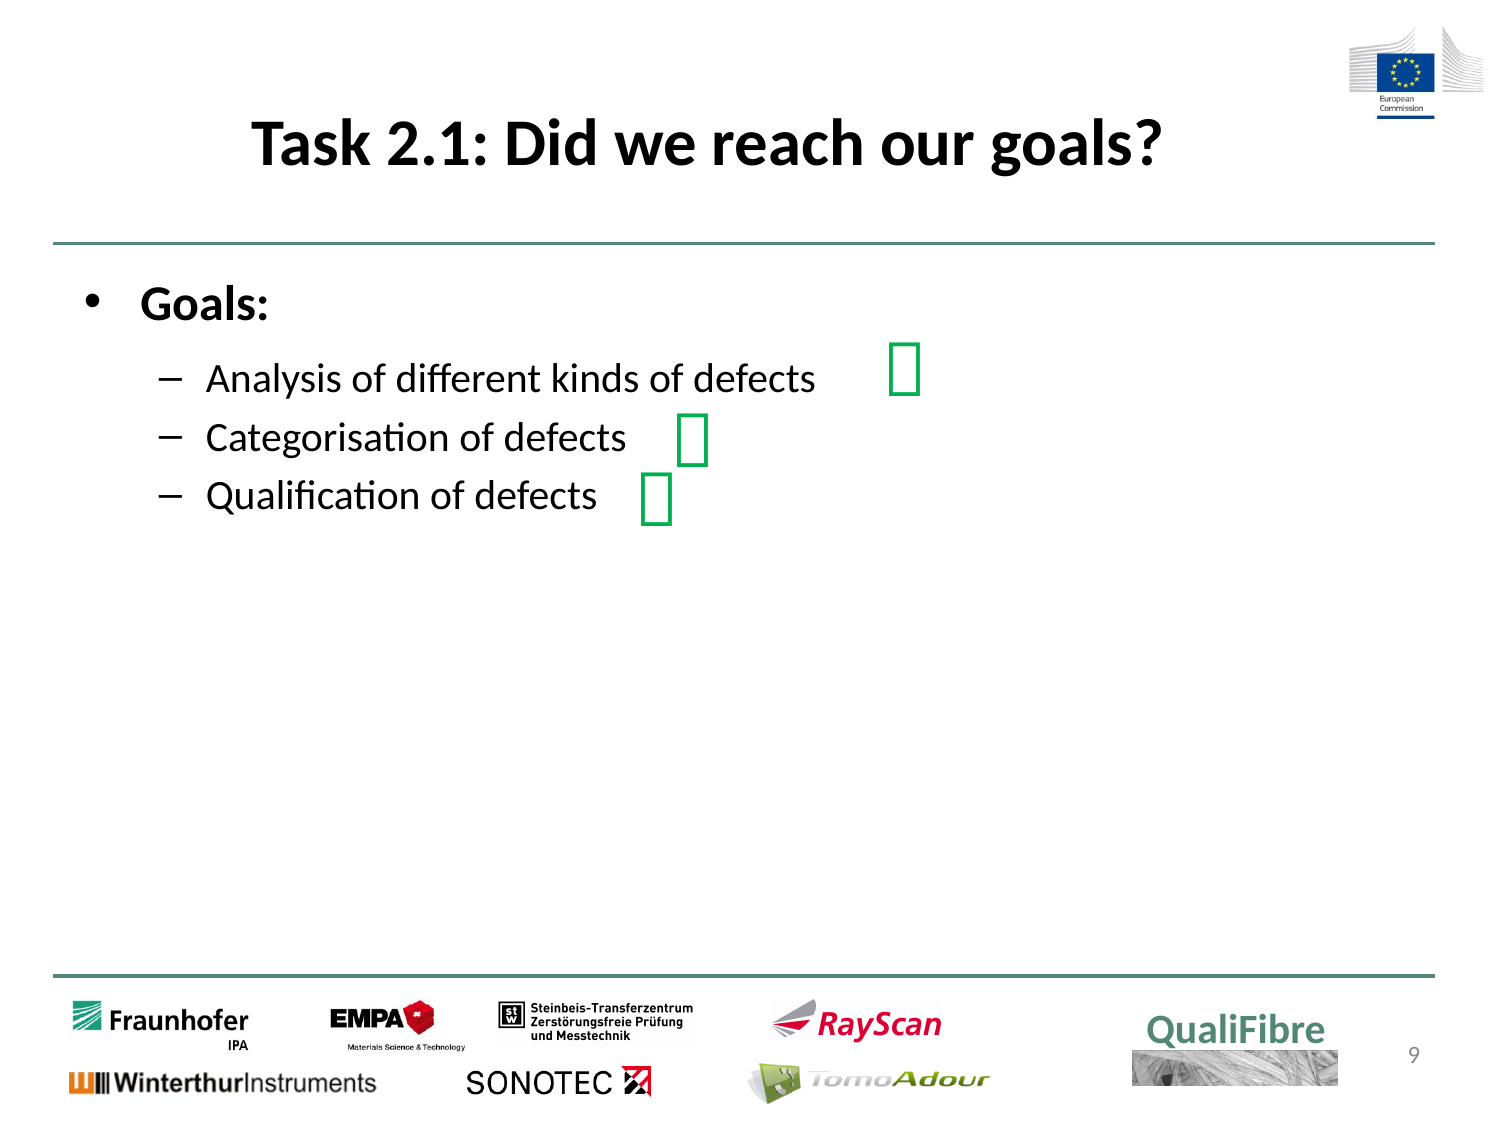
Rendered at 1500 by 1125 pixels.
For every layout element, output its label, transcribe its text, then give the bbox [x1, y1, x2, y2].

title Task 2.1: Did we reach our goals? [74, 44, 1343, 233]
text_box  [868, 314, 963, 420]
text_box  [655, 385, 750, 490]
picture [1132, 1050, 1338, 1086]
picture [743, 1059, 993, 1108]
picture [1340, 19, 1490, 129]
picture [322, 987, 473, 1063]
picture [771, 999, 941, 1043]
picture [496, 997, 698, 1048]
slide_number 9 [1358, 1023, 1436, 1084]
picture [467, 1066, 651, 1097]
picture [69, 1072, 377, 1095]
picture [71, 999, 249, 1051]
list Goals: Analysis of different kinds of defects Categorisation of defects Qualification of defects [68, 262, 1430, 965]
text_box  [620, 444, 715, 550]
